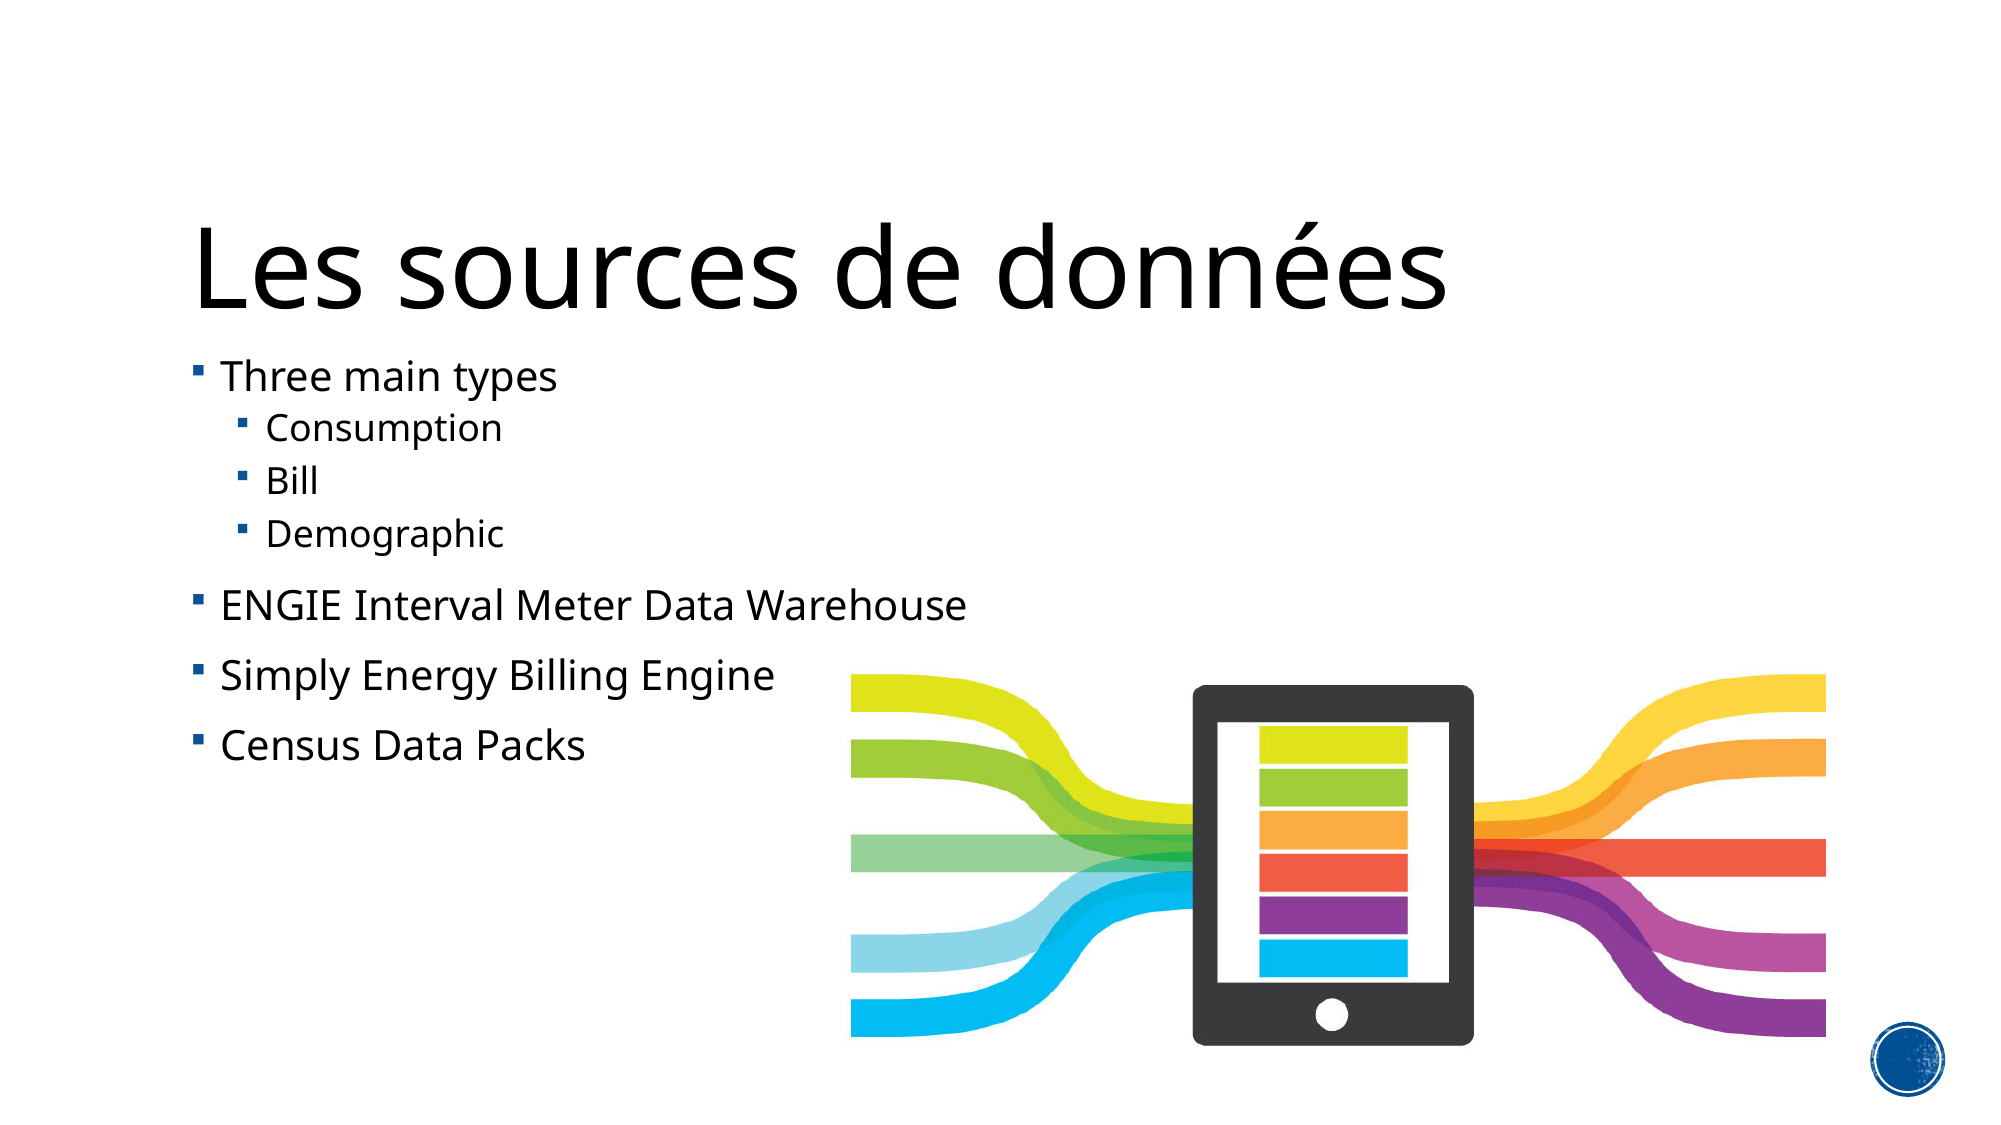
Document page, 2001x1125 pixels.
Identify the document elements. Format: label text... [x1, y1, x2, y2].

list Three main types Consumption Bill Demographic ENGIE Interval Meter Data Warehouse Simply Energy Billing Engine Census Data Packs [175, 348, 1826, 1013]
title Les sources de données [175, 79, 1826, 344]
picture [845, 648, 1826, 1064]
